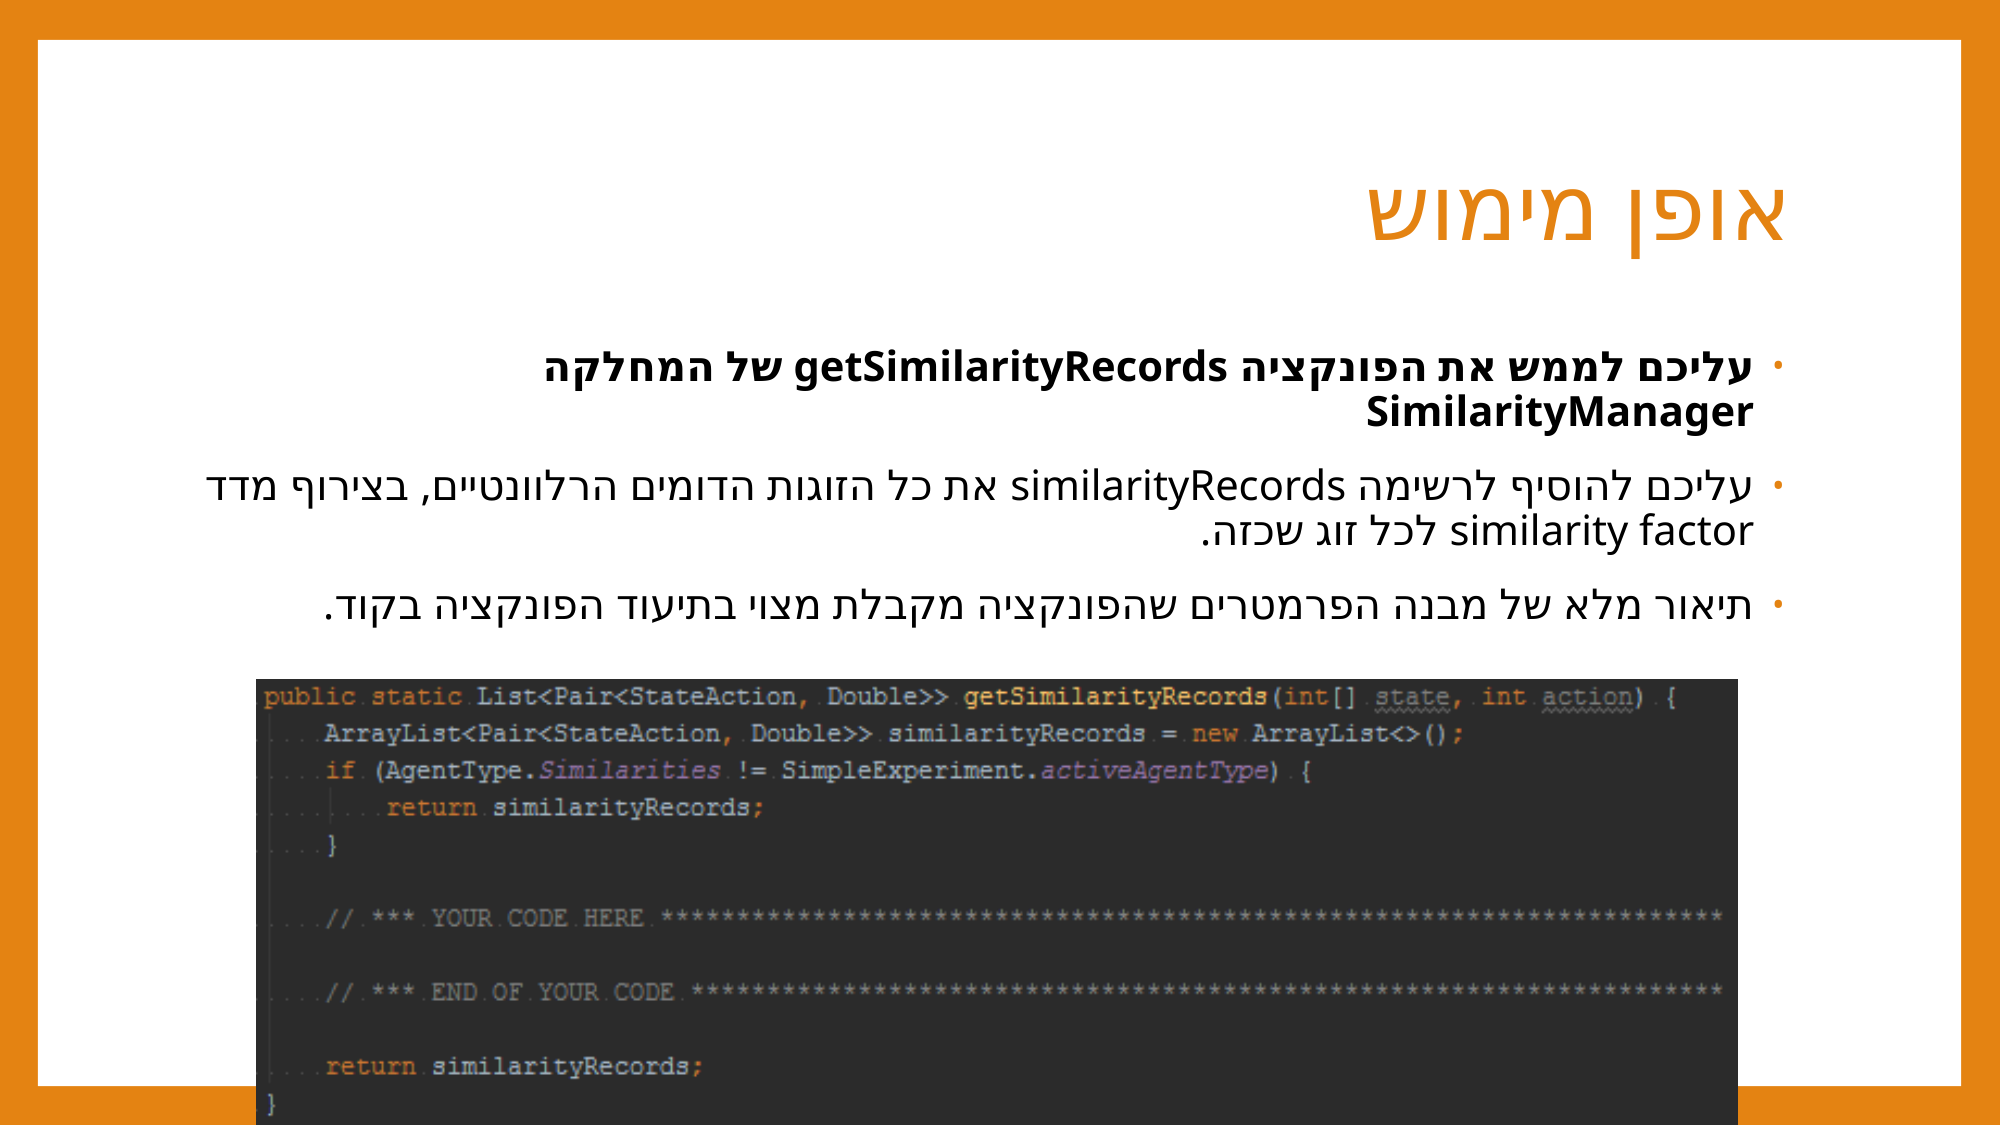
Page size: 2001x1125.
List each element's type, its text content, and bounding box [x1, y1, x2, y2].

list עליכם לממש את הפונקציה getSimilarityRecords של המחלקה SimilarityManager עליכם להוסיף לרשימה similarityRecords את כל הזוגות הדומים הרלוונטיים, בצירוף מדד similarity factor לכל זוג שכזה. תיאור מלא של מבנה הפרמטרים שהפונקציה מקבלת מצוי בתיעוד הפונקציה בקוד. [187, 337, 1808, 1000]
title אופן מימוש [187, 99, 1808, 323]
picture [256, 679, 1738, 1125]
